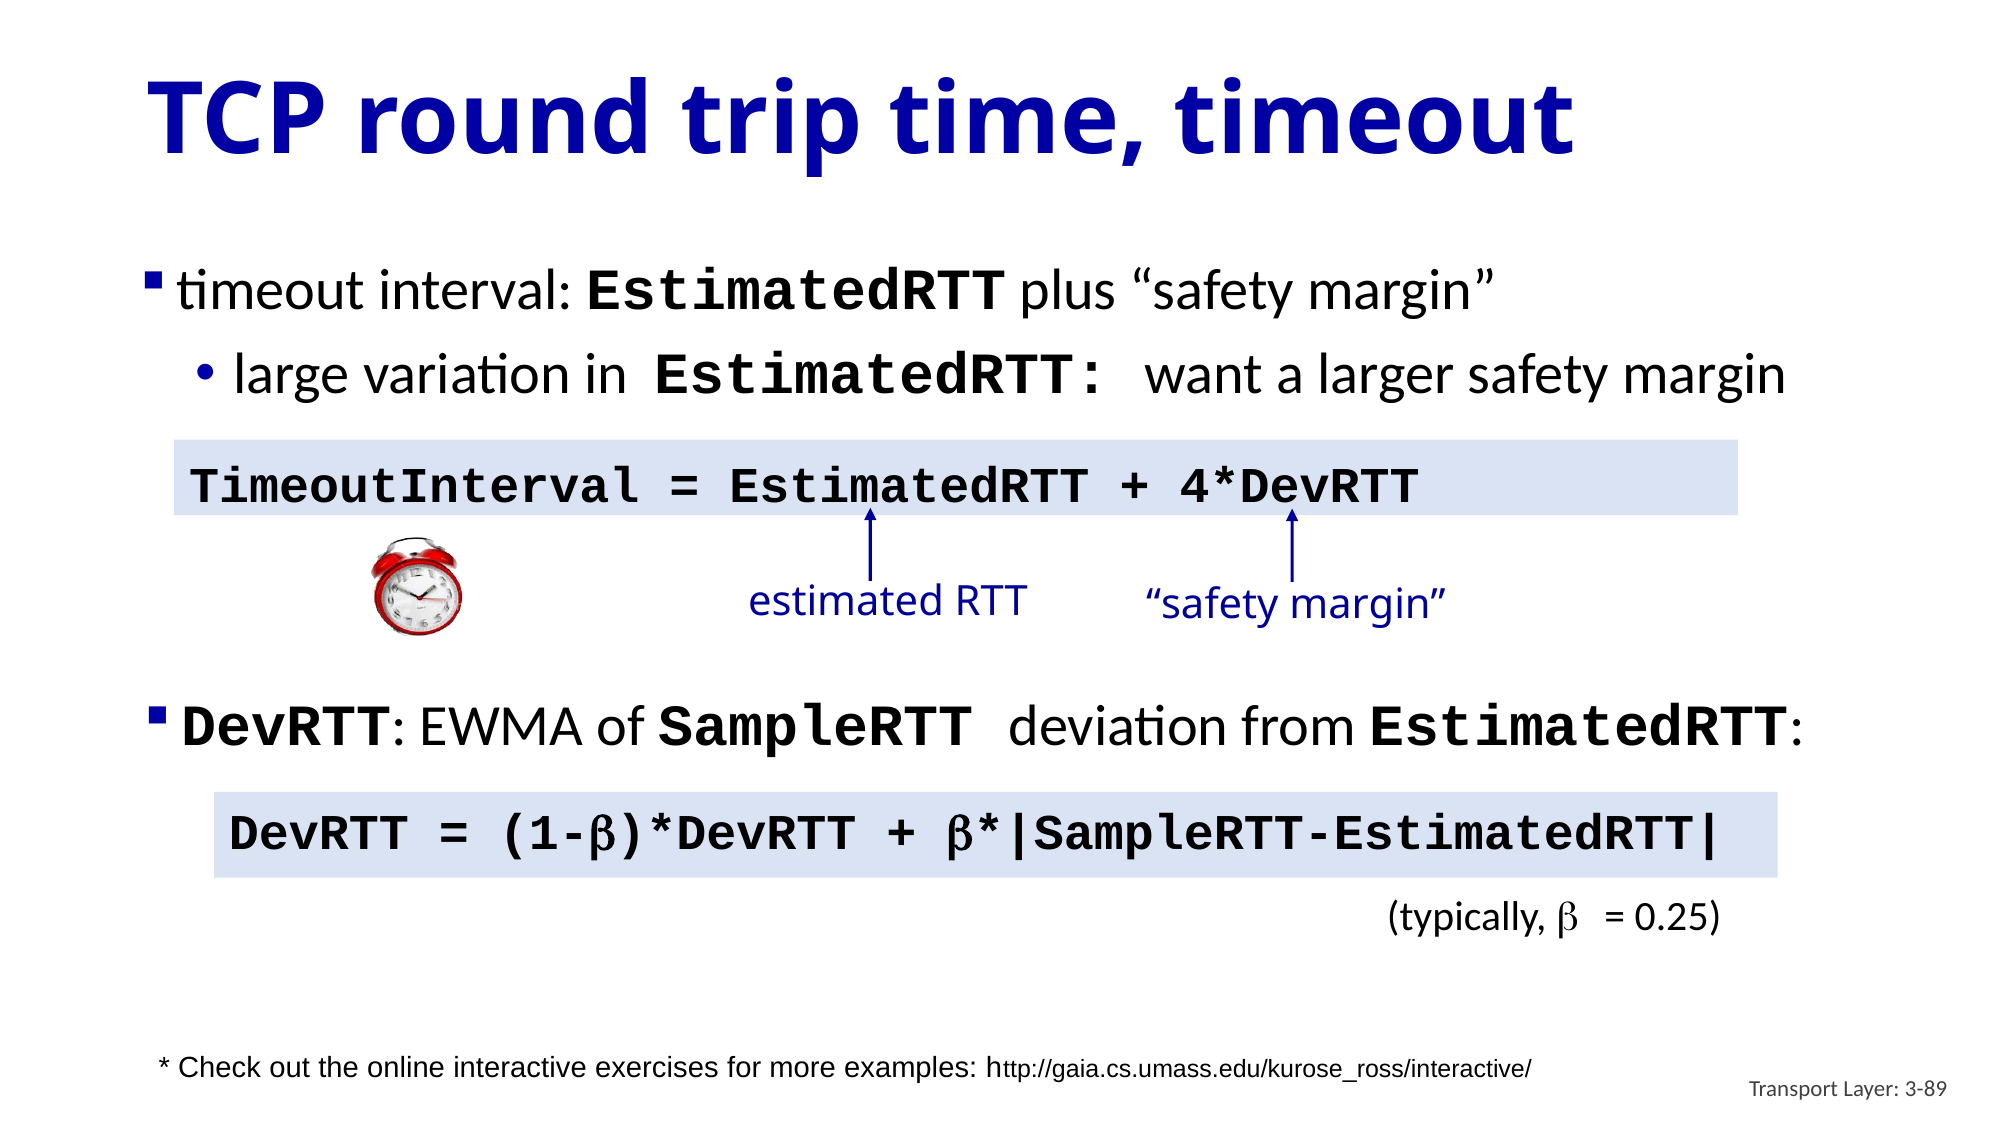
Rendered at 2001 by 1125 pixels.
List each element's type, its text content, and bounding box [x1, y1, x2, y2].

text_box timeout interval: EstimatedRTT plus “safety margin” large variation in EstimatedRTT: want a larger safety margin [104, 252, 1963, 438]
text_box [174, 439, 1738, 636]
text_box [213, 791, 1928, 947]
text_box * Check out the online interactive exercises for more examples: http://gaia.cs.umass.edu/kurose_ross/interactive/ [143, 1040, 1788, 1091]
title TCP round trip time, timeout [131, 47, 2000, 195]
slide_number Transport Layer: 3-89 [1512, 1056, 1963, 1117]
text_box DevRTT: EWMA of SampleRTT deviation from EstimatedRTT: [108, 687, 1967, 777]
